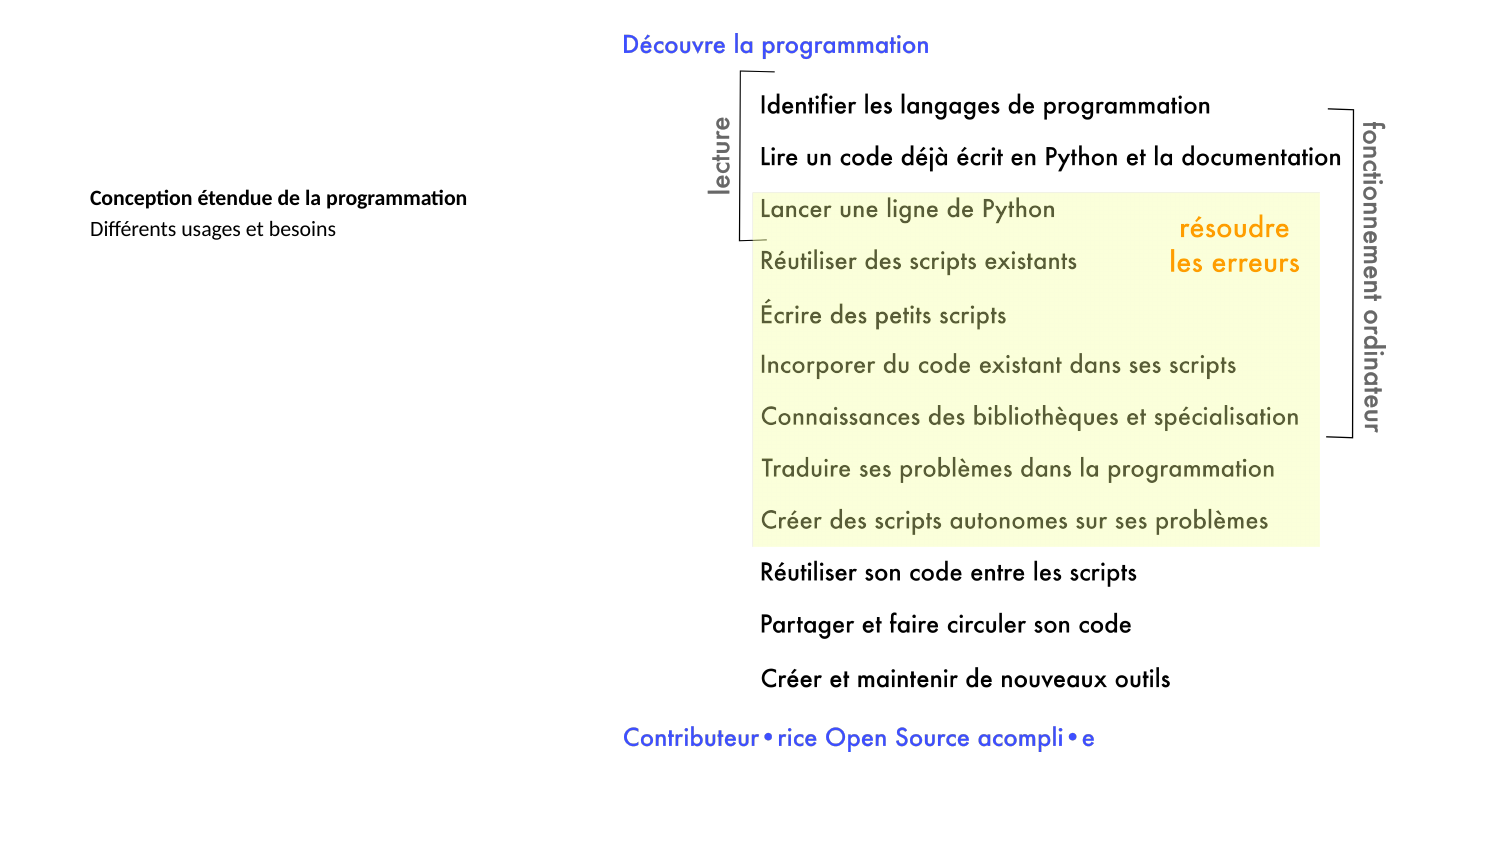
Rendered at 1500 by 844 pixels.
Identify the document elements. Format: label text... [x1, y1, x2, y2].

list Conception étendue de la programmation Différents usages et besoins [75, 176, 569, 754]
picture [624, 33, 1386, 753]
